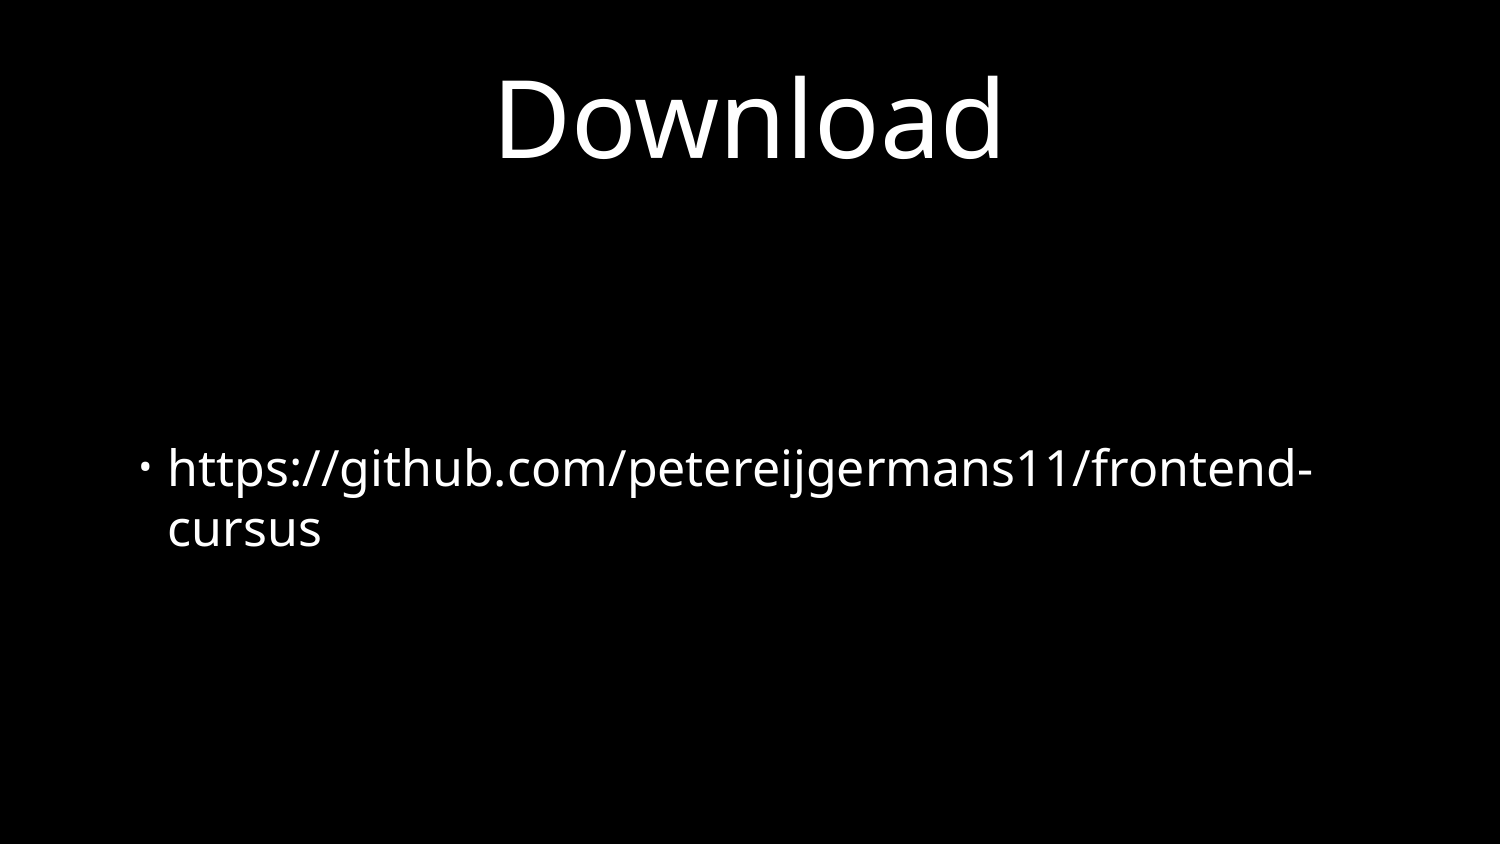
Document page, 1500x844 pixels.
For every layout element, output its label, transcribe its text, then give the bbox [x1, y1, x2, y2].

list https://github.com/petereijgermans11/frontend-cursus [109, 224, 1391, 768]
title Download [109, 21, 1391, 209]
